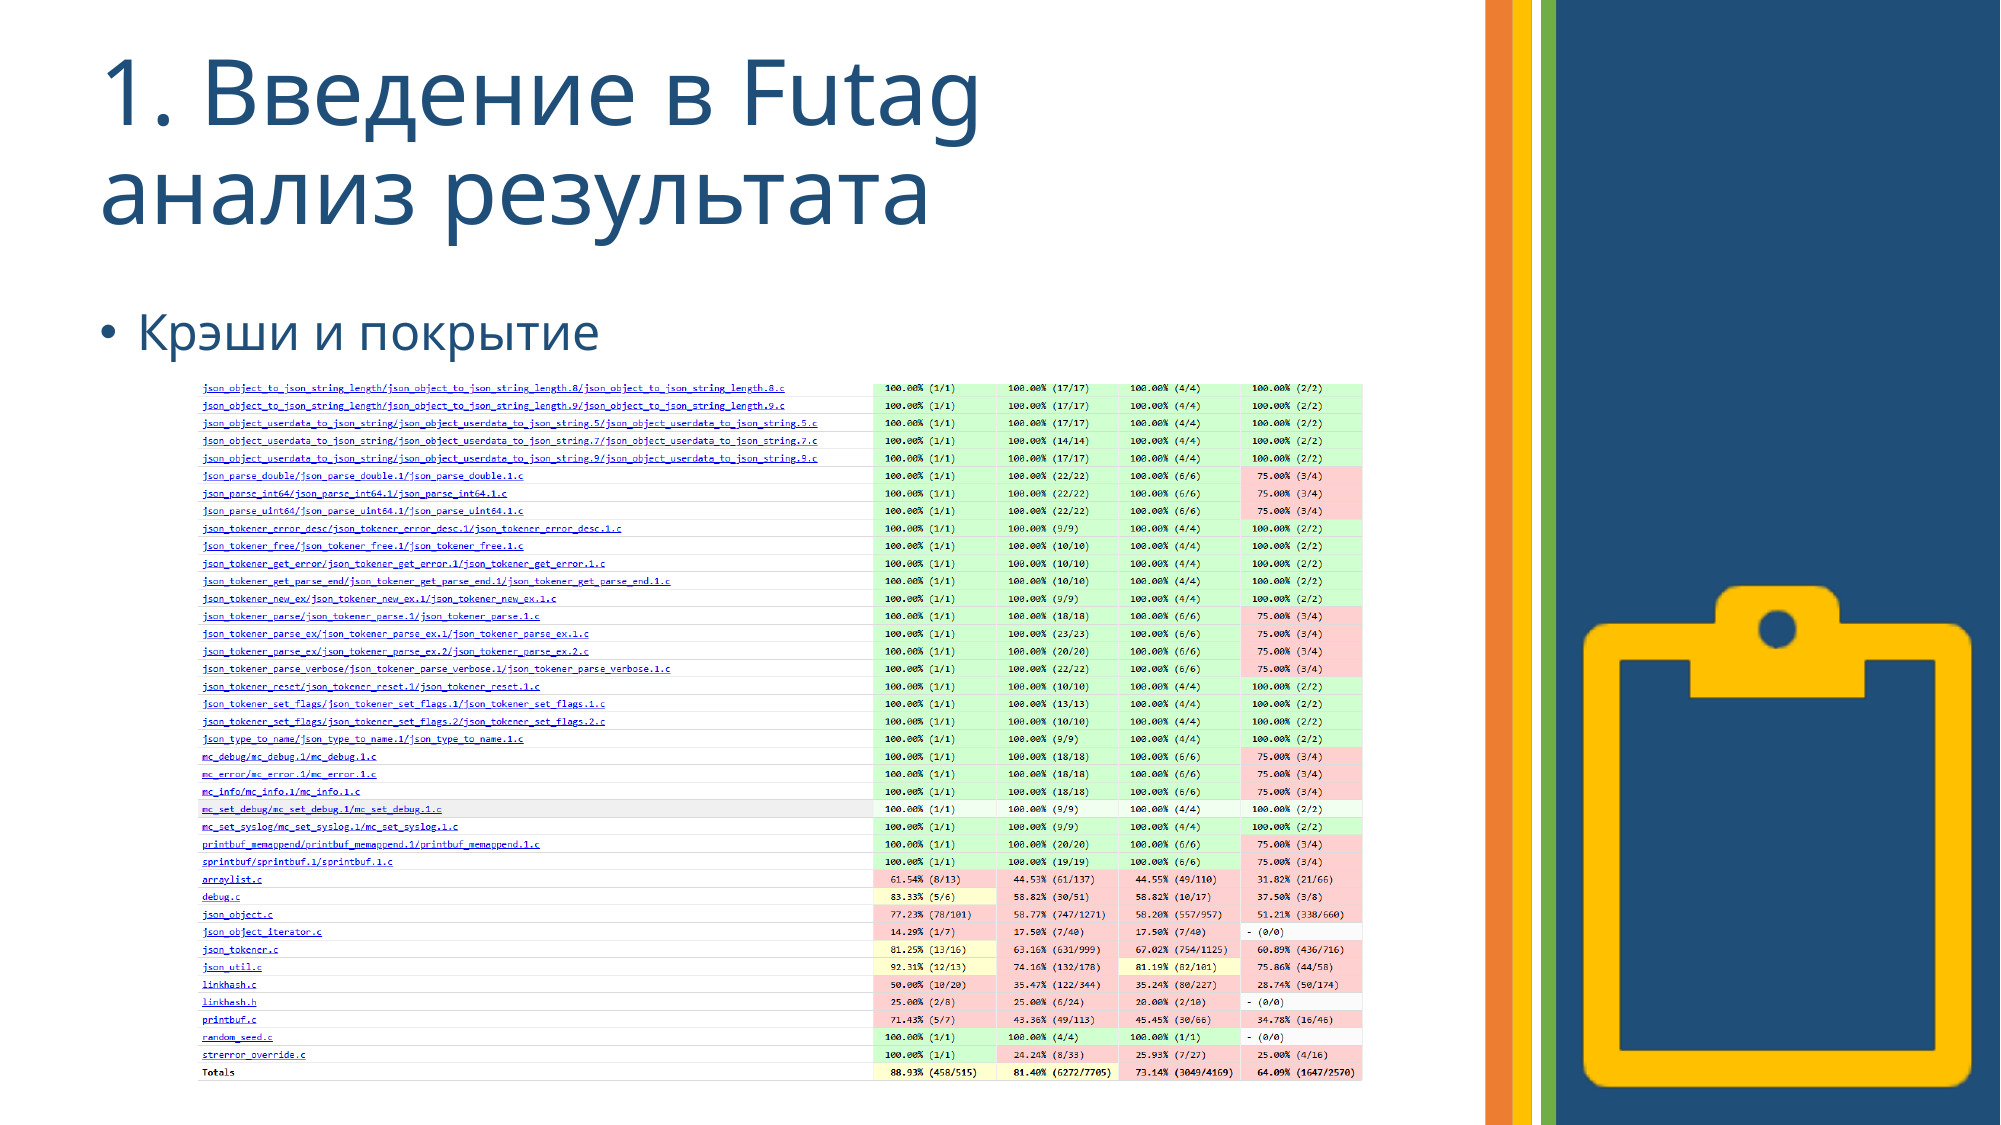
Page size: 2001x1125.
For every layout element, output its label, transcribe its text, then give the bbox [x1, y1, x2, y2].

picture [1477, 536, 2001, 1125]
list Крэши и покрытие [84, 299, 1421, 1014]
picture [198, 384, 1366, 1085]
title 1. Введение в Futag анализ результата [84, 14, 1454, 276]
